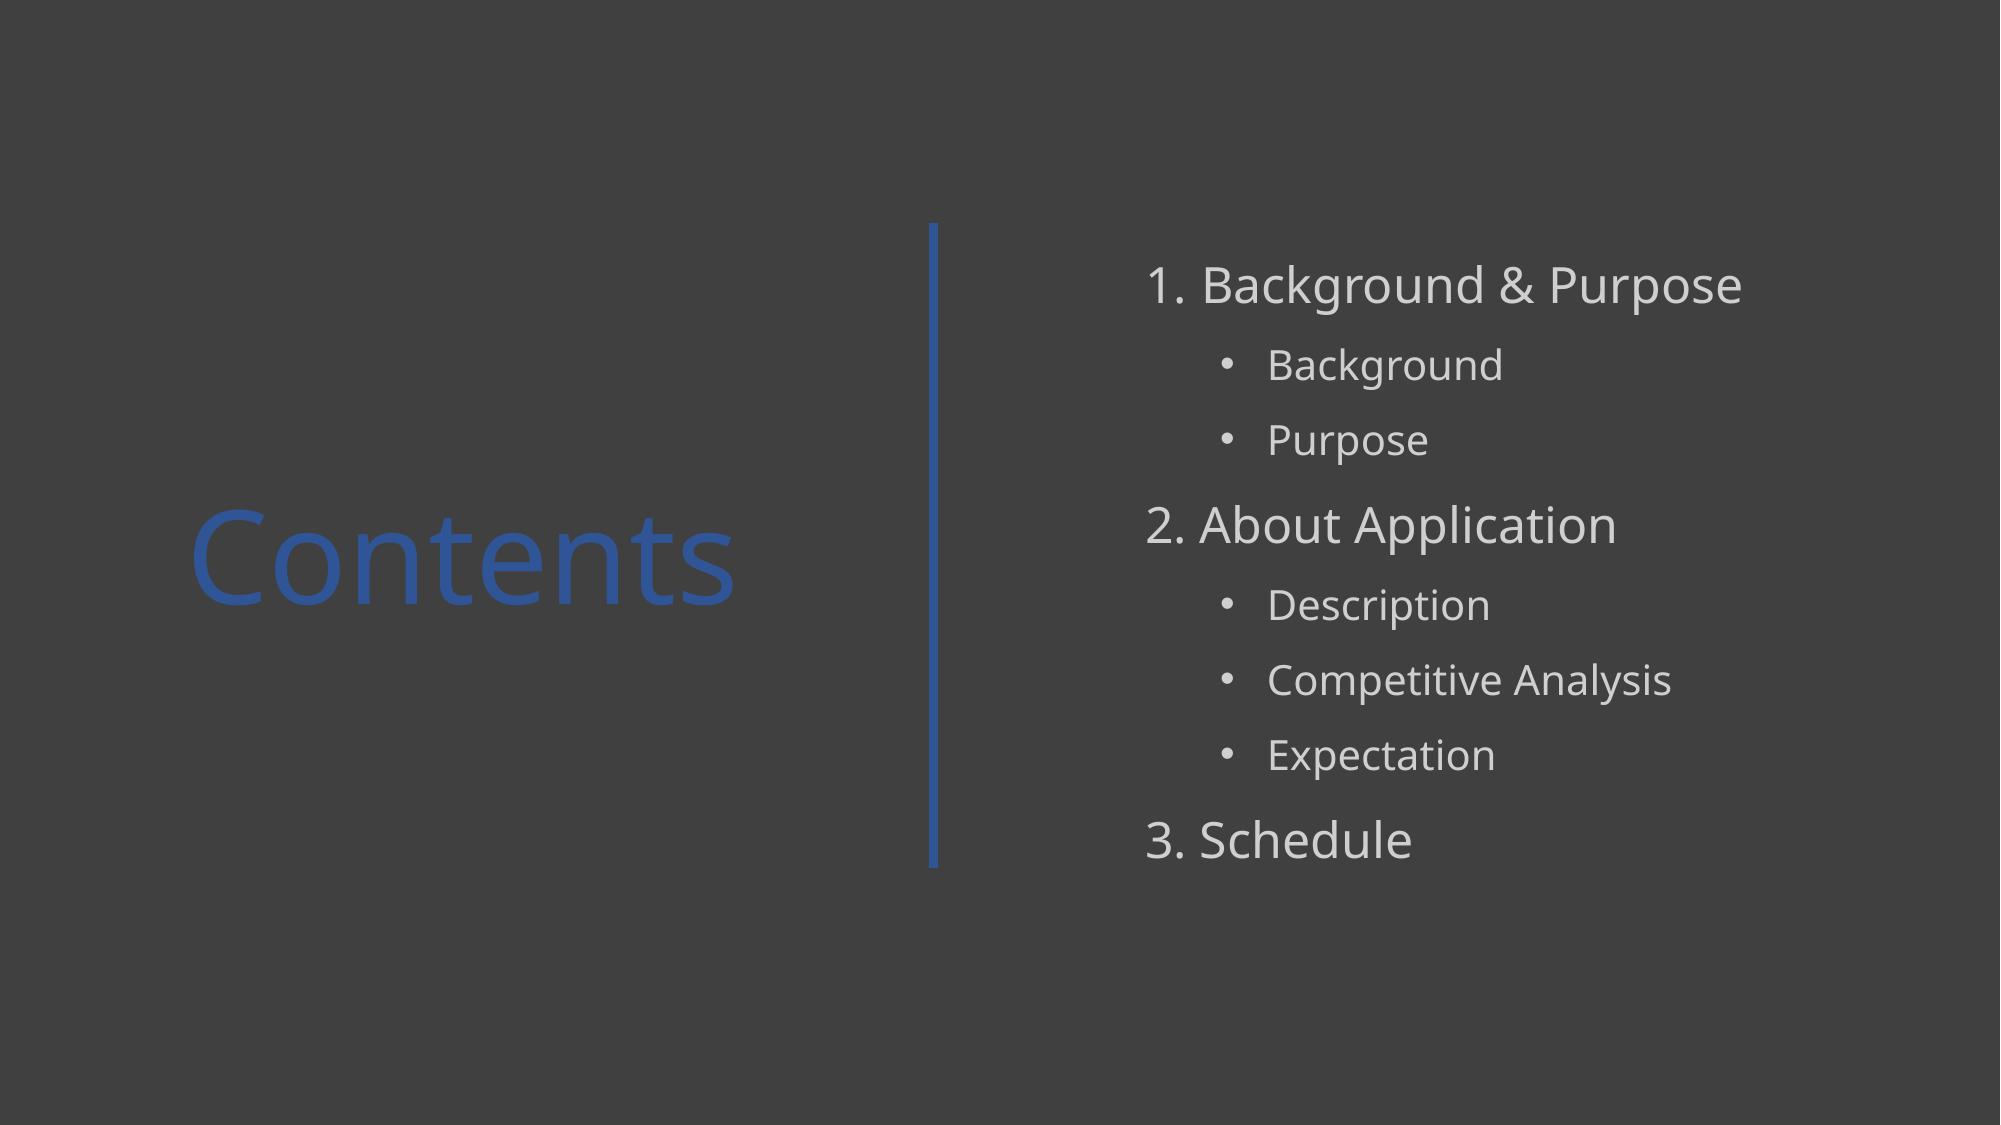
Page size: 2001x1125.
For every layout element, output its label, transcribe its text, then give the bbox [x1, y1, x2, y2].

text_box Contents [171, 484, 858, 641]
text_box Background & Purpose Background Purpose 2. About Application Description Competitive Analysis Expectation 3. Schedule [1130, 215, 2000, 876]
